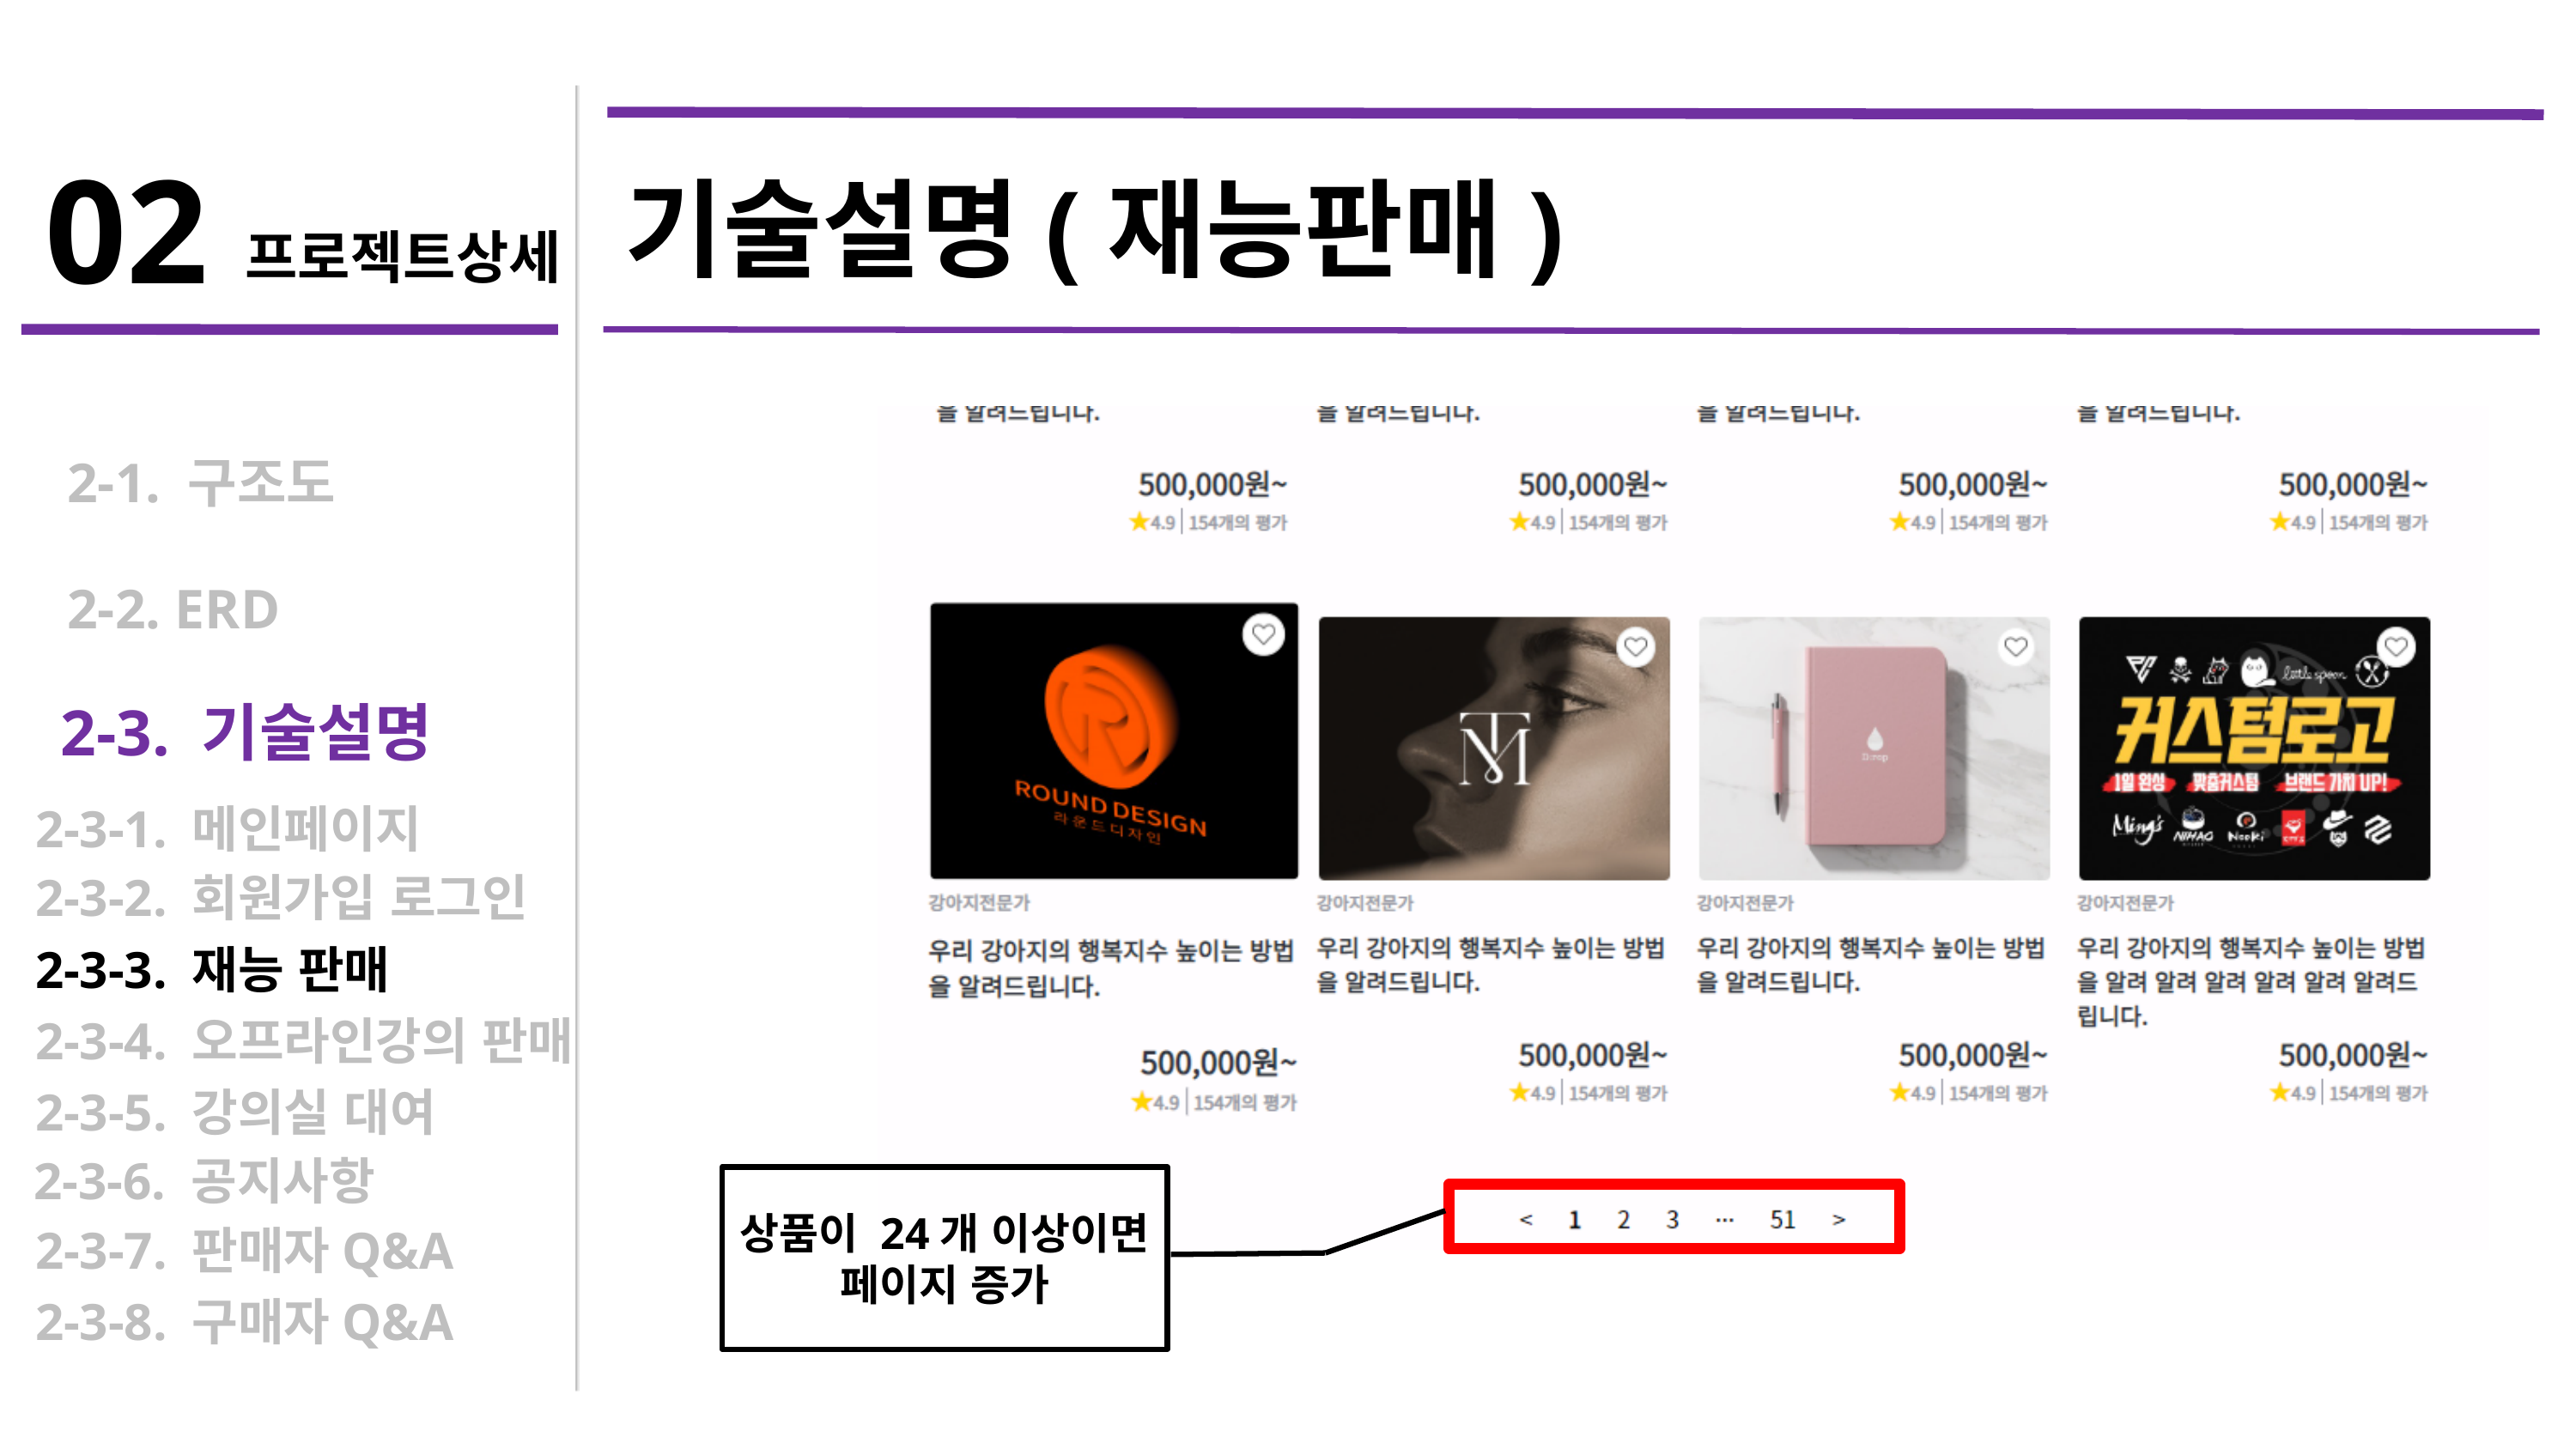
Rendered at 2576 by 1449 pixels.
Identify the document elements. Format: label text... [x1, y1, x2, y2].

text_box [607, 112, 2544, 115]
text_box 기술설명(재능판매) [687, 155, 1986, 297]
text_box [573, 1366, 580, 1391]
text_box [32, 133, 683, 321]
picture [877, 406, 2489, 1250]
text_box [603, 329, 2540, 332]
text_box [1325, 1210, 1446, 1253]
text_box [573, 85, 580, 132]
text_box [573, 328, 580, 440]
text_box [21, 442, 650, 1358]
text_box 상품이 24개 이상이면 페이지 증가 [722, 1167, 1168, 1349]
